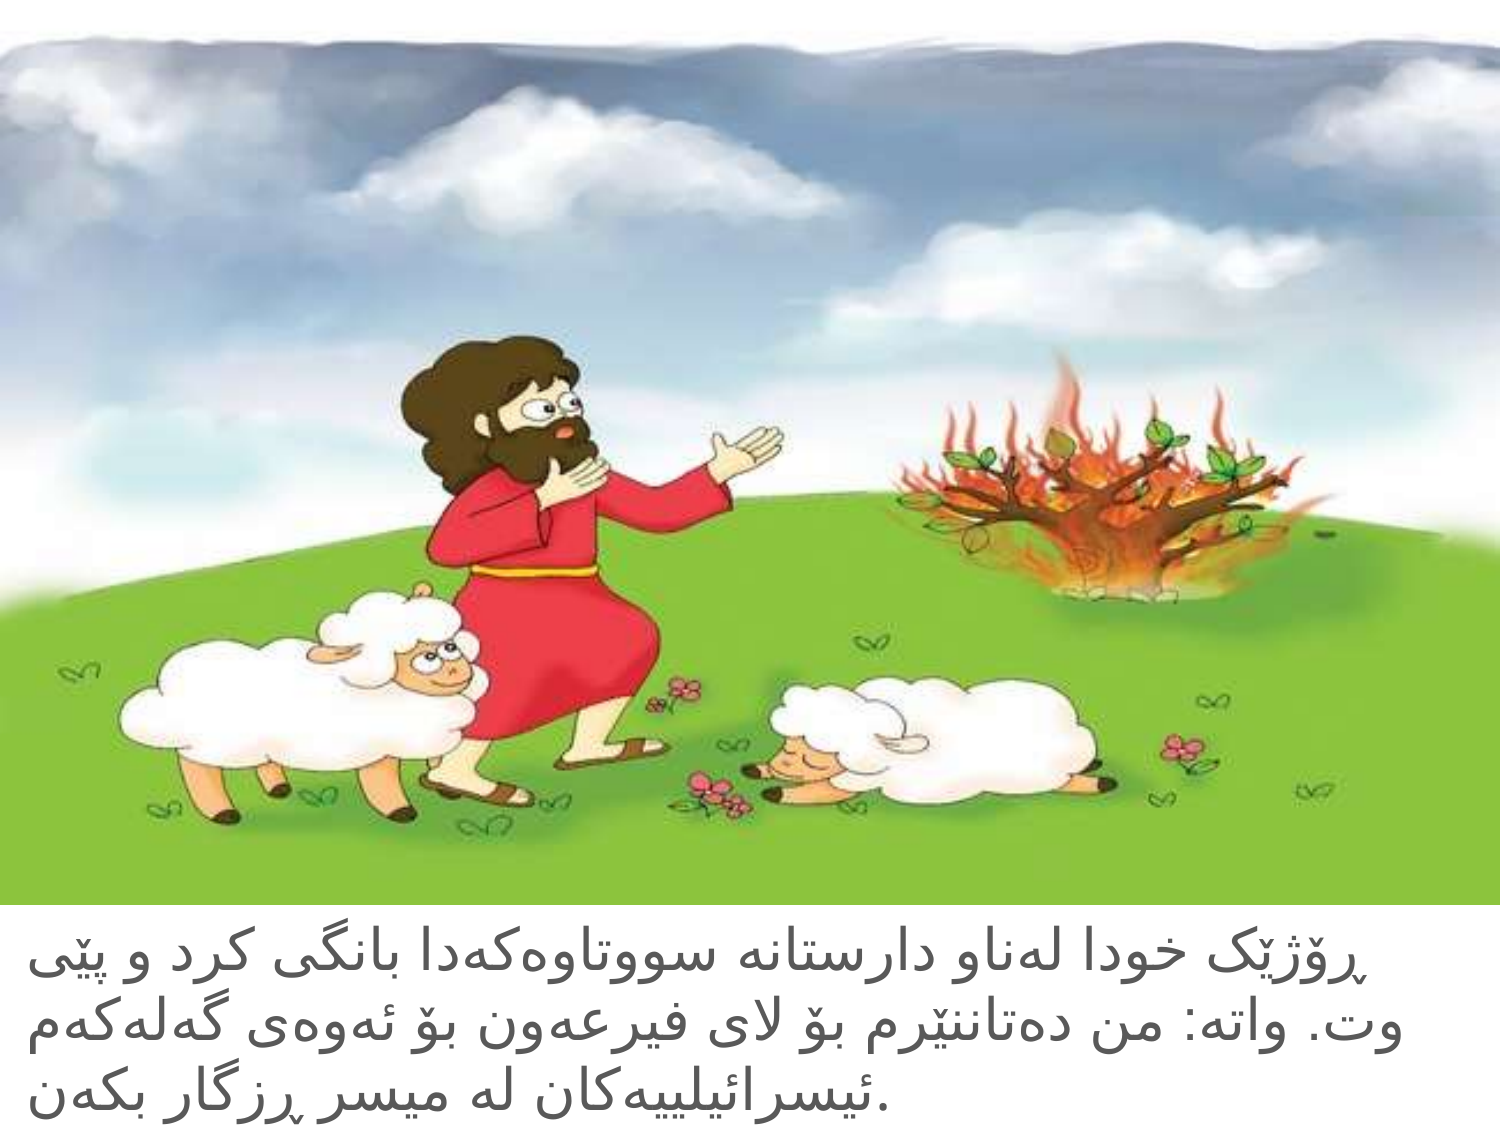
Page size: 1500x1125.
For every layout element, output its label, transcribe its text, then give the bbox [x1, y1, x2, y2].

text_box ڕۆژێک خودا لەناو دارستانە سووتاوەکەدا بانگی کرد و پێی وت. واتە: من دەتاننێرم بۆ لای فیرعەون بۆ ئەوەی گەلەکەم ئیسرائیلییەکان لە میسر ڕزگار بکەن. [11, 914, 1498, 1125]
picture [0, 0, 1500, 906]
